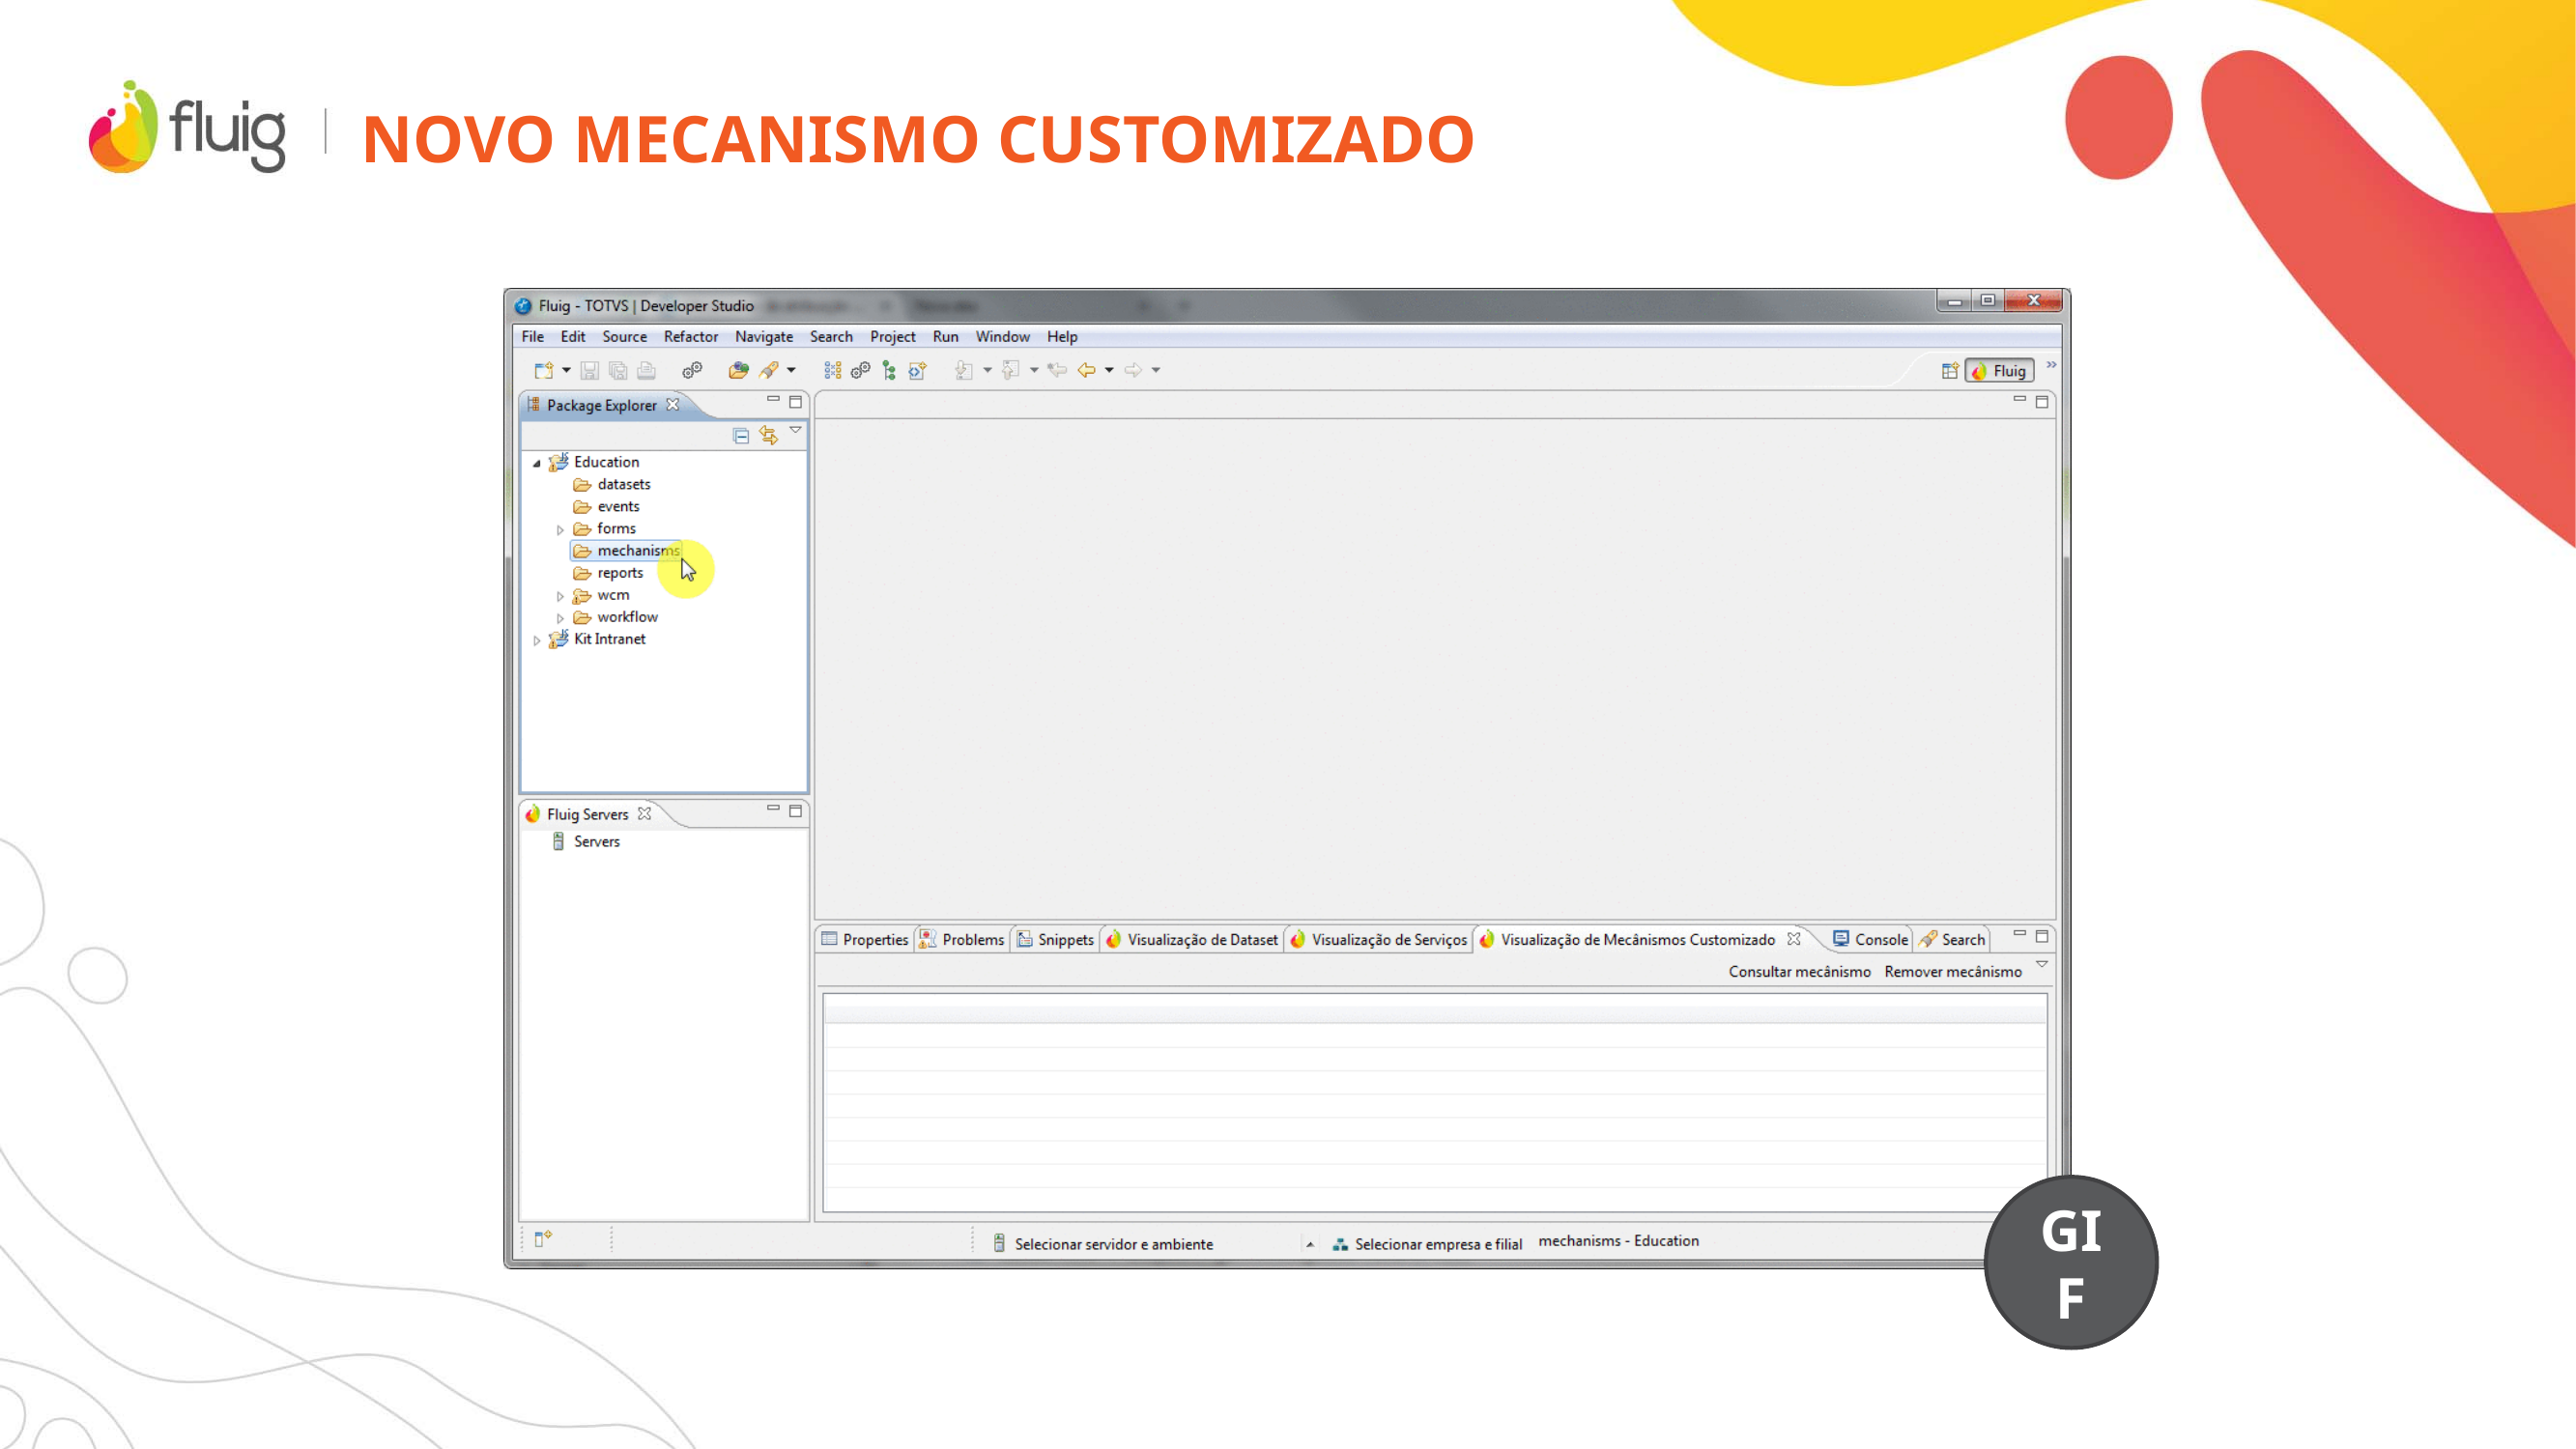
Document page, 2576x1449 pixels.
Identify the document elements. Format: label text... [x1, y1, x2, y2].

picture [0, 0, 2576, 1449]
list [503, 288, 2073, 1269]
title Novo Mecanismo customizado [346, 83, 1727, 289]
text_box GIF [1985, 1175, 2160, 1350]
